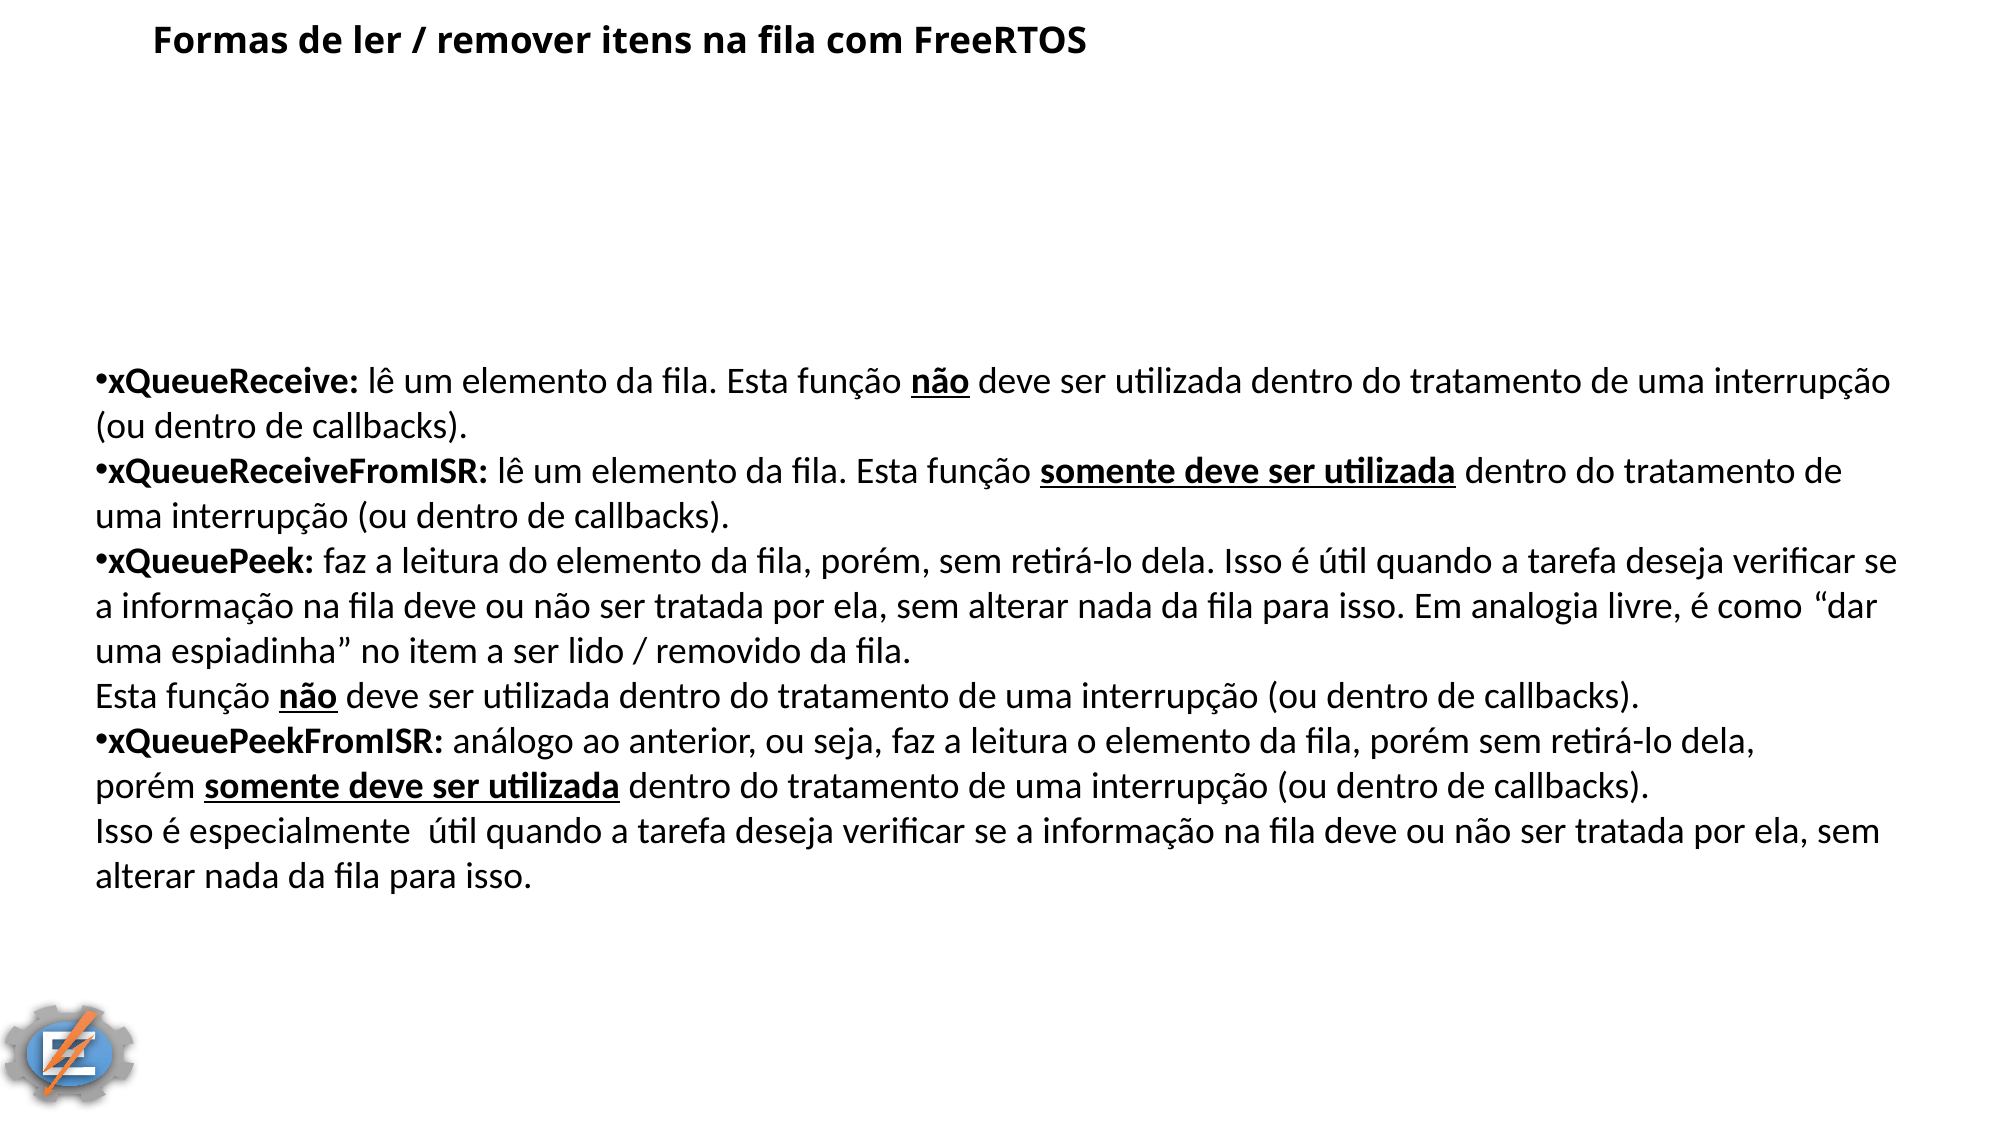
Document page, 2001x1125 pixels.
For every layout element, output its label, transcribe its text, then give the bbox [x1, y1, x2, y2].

text_box xQueueReceive: lê um elemento da fila. Esta função não deve ser utilizada dentro do tratamento de uma interrupção (ou dentro de callbacks). xQueueReceiveFromISR: lê um elemento da fila. Esta função somente deve ser utilizada dentro do tratamento de uma interrupção (ou dentro de callbacks). xQueuePeek: faz a leitura do elemento da fila, porém, sem retirá-lo dela. Isso é útil quando a tarefa deseja verificar se a informação na fila deve ou não ser tratada por ela, sem alterar nada da fila para isso. Em analogia livre, é como “dar uma espiadinha” no item a ser lido / removido da fila. Esta função não deve ser utilizada dentro do tratamento de uma interrupção (ou dentro de callbacks). xQueuePeekFromISR: análogo ao anterior, ou seja, faz a leitura o elemento da fila, porém sem retirá-lo dela, porém somente deve ser utilizada dentro do tratamento de uma interrupção (ou dentro de callbacks). Isso é especialmente útil quando a tarefa deseja verificar se a informação na fila deve ou não ser tratada por ela, sem alterar nada da fila para isso. [80, 348, 1920, 904]
title Formas de ler / remover itens na fila com FreeRTOS [137, 14, 1863, 114]
